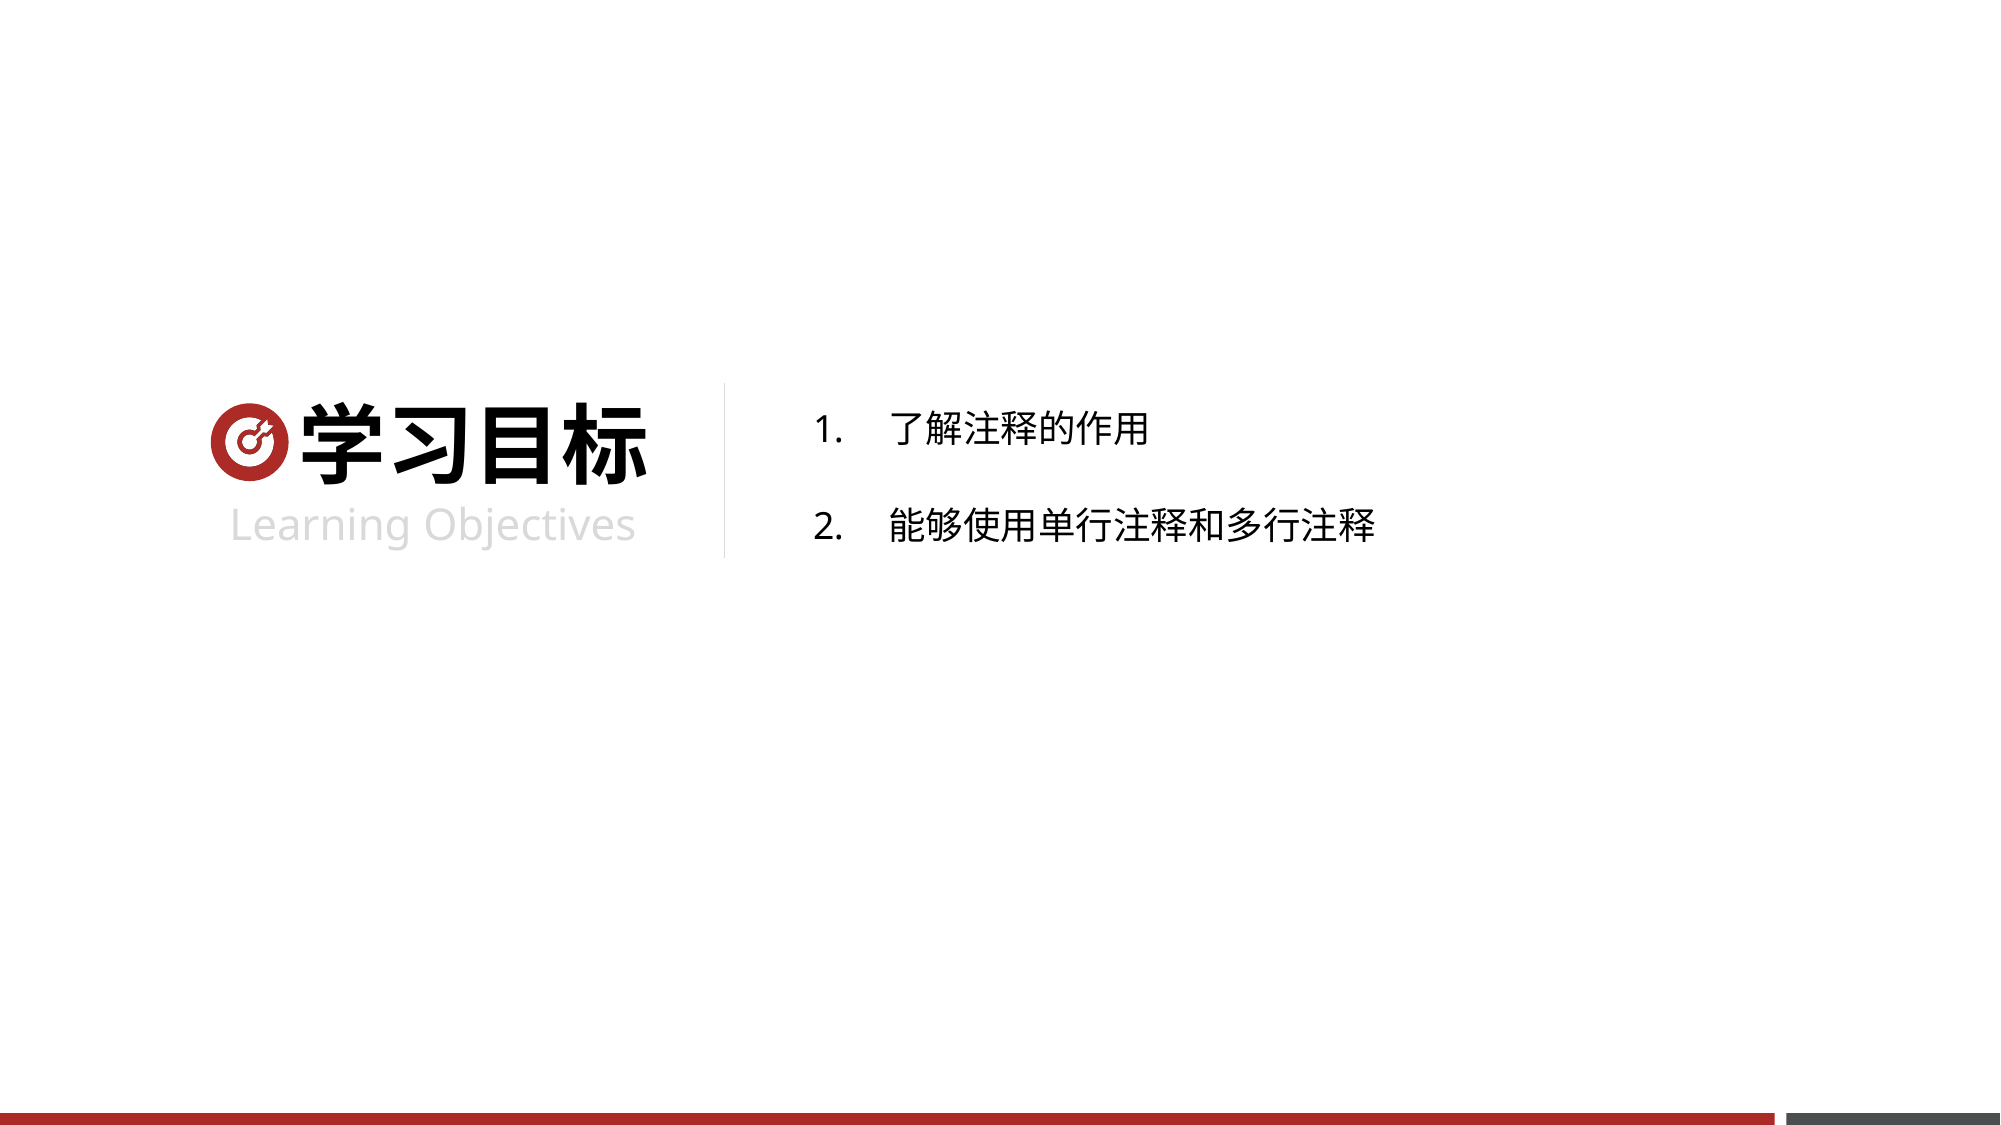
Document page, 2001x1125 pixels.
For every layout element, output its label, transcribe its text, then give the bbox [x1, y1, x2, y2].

list 了解注释的作用 能够使用单行注释和多行注释 [798, 55, 1832, 852]
picture [216, 408, 283, 476]
